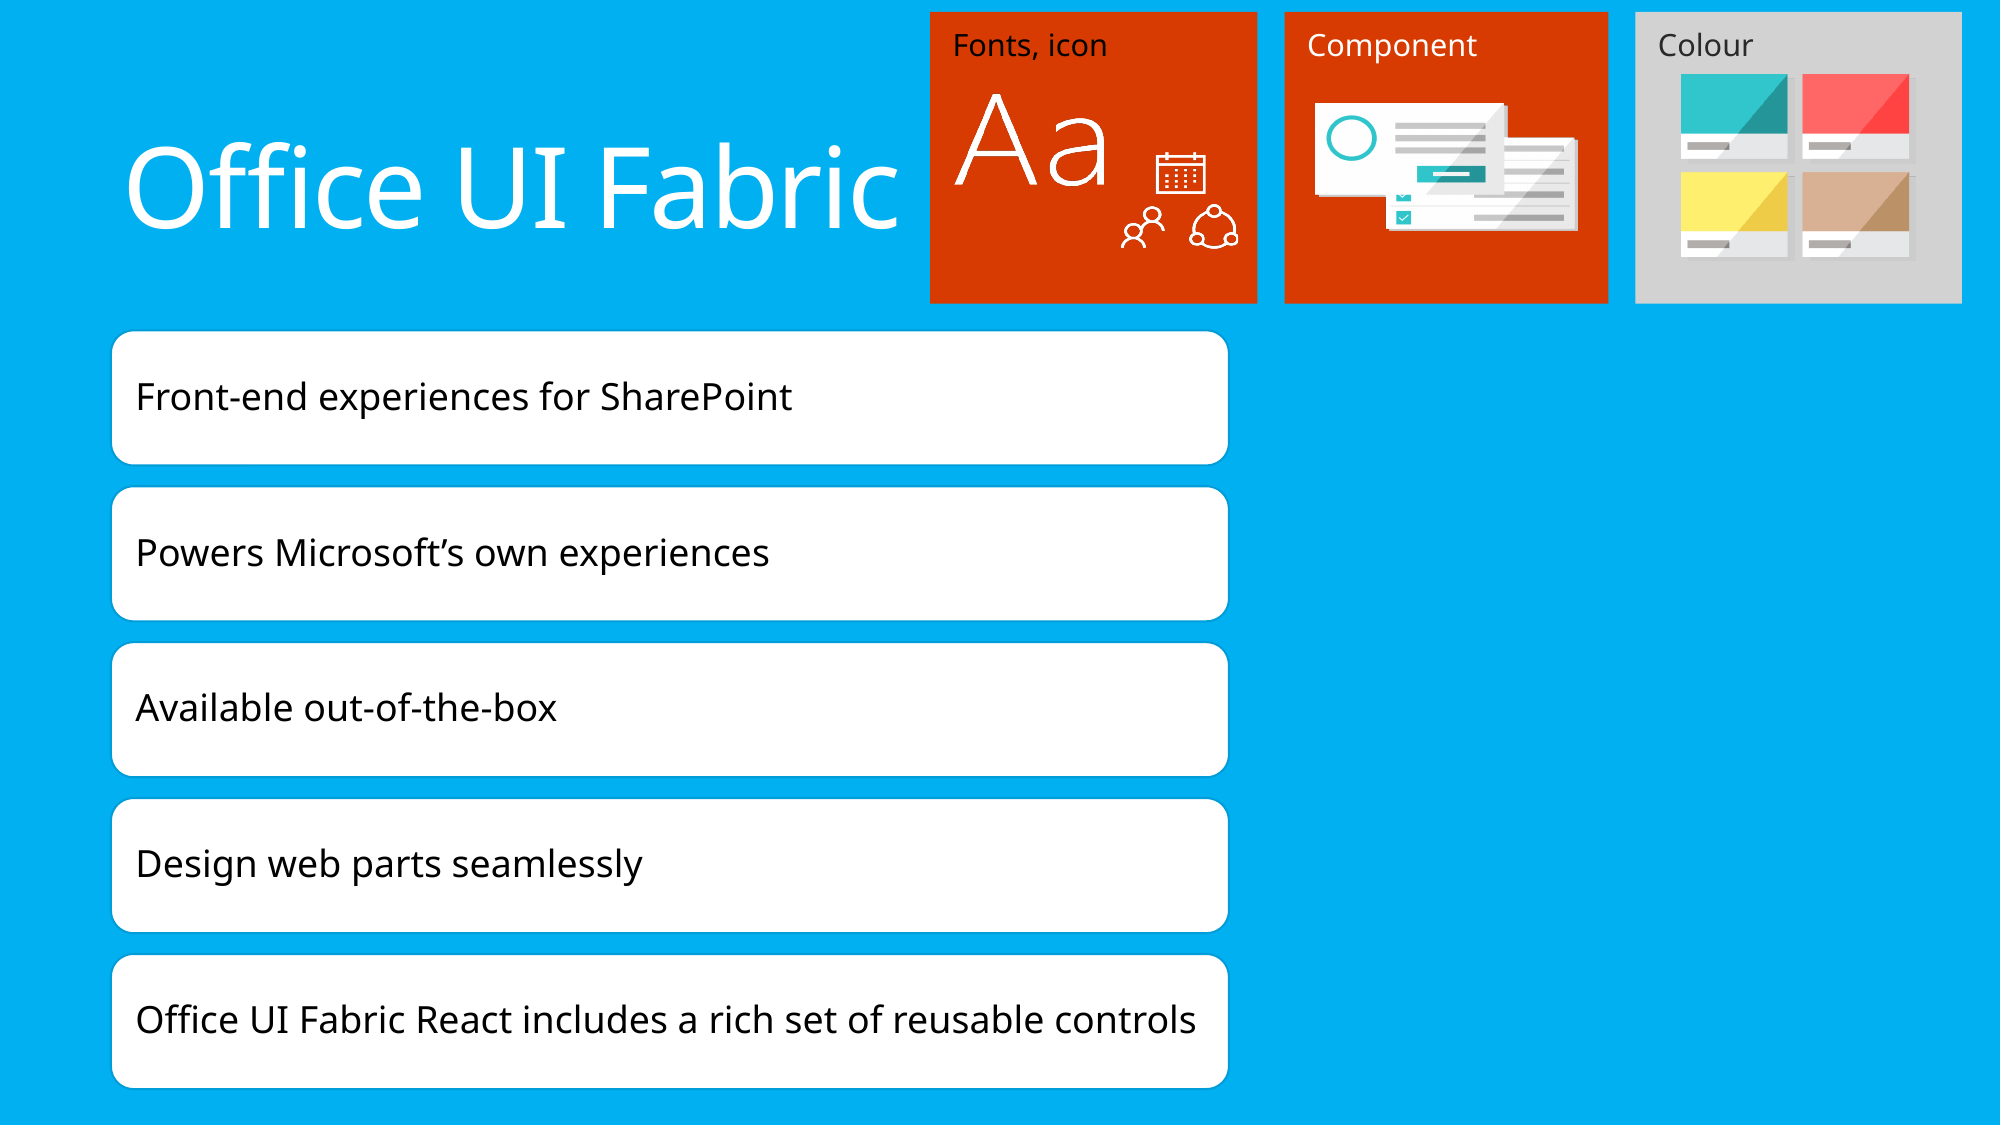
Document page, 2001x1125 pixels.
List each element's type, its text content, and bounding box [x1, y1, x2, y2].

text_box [929, 11, 1963, 447]
title Office UI Fabric [107, 81, 929, 307]
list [110, 329, 1230, 1090]
